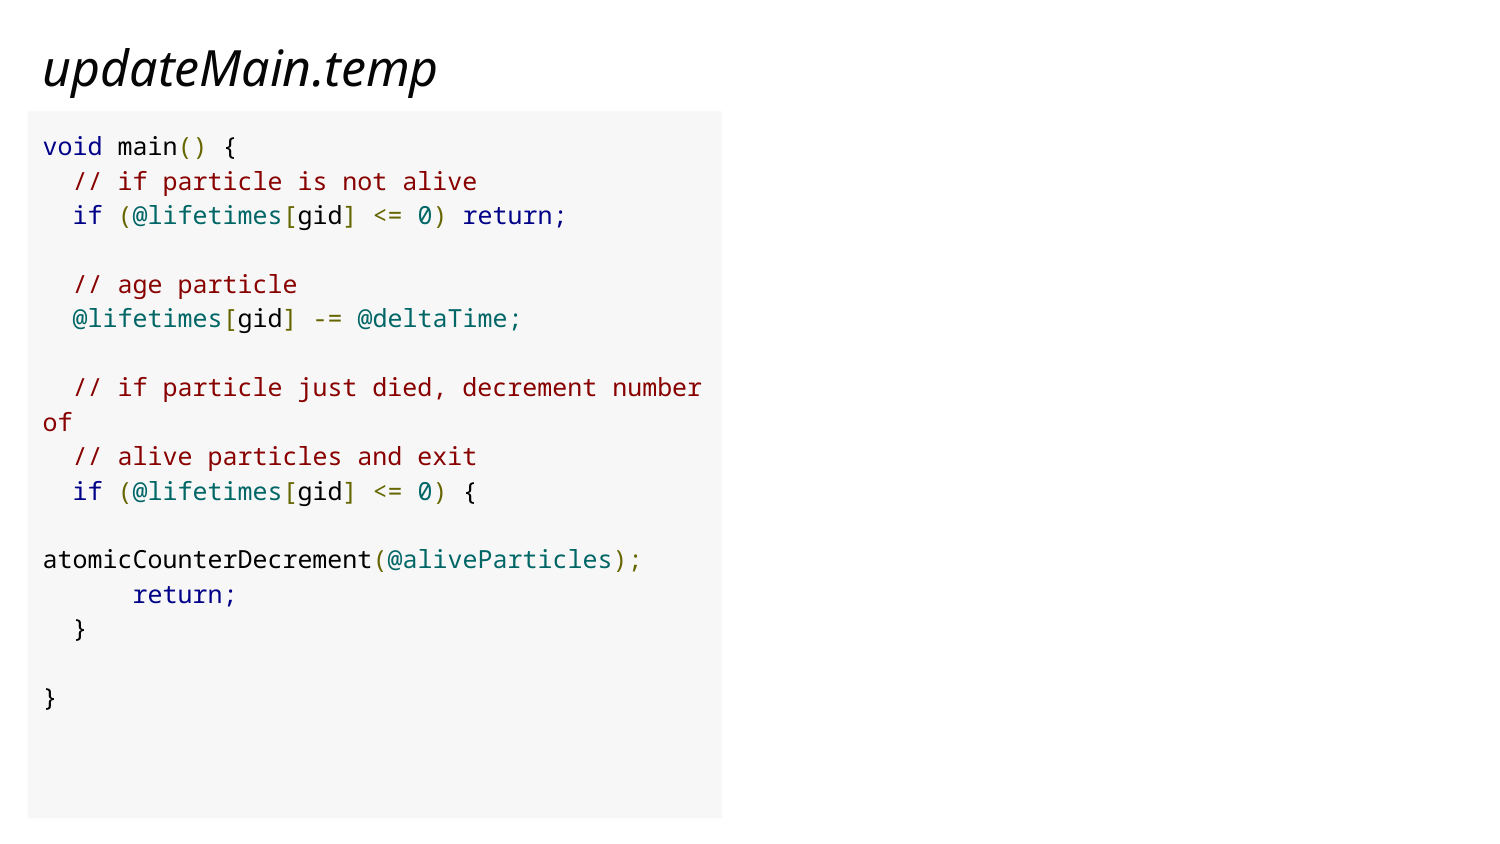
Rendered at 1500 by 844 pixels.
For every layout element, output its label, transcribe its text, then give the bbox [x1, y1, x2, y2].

text_box void main() { // if particle is not alive if (@lifetimes[gid] <= 0) return; // age particle @lifetimes[gid] -= @deltaTime; // if particle just died, decrement number of // alive particles and exit if (@lifetimes[gid] <= 0) { atomicCounterDecrement(@aliveParticles); return; } } [27, 111, 723, 819]
title updateMain.temp [27, 21, 746, 112]
